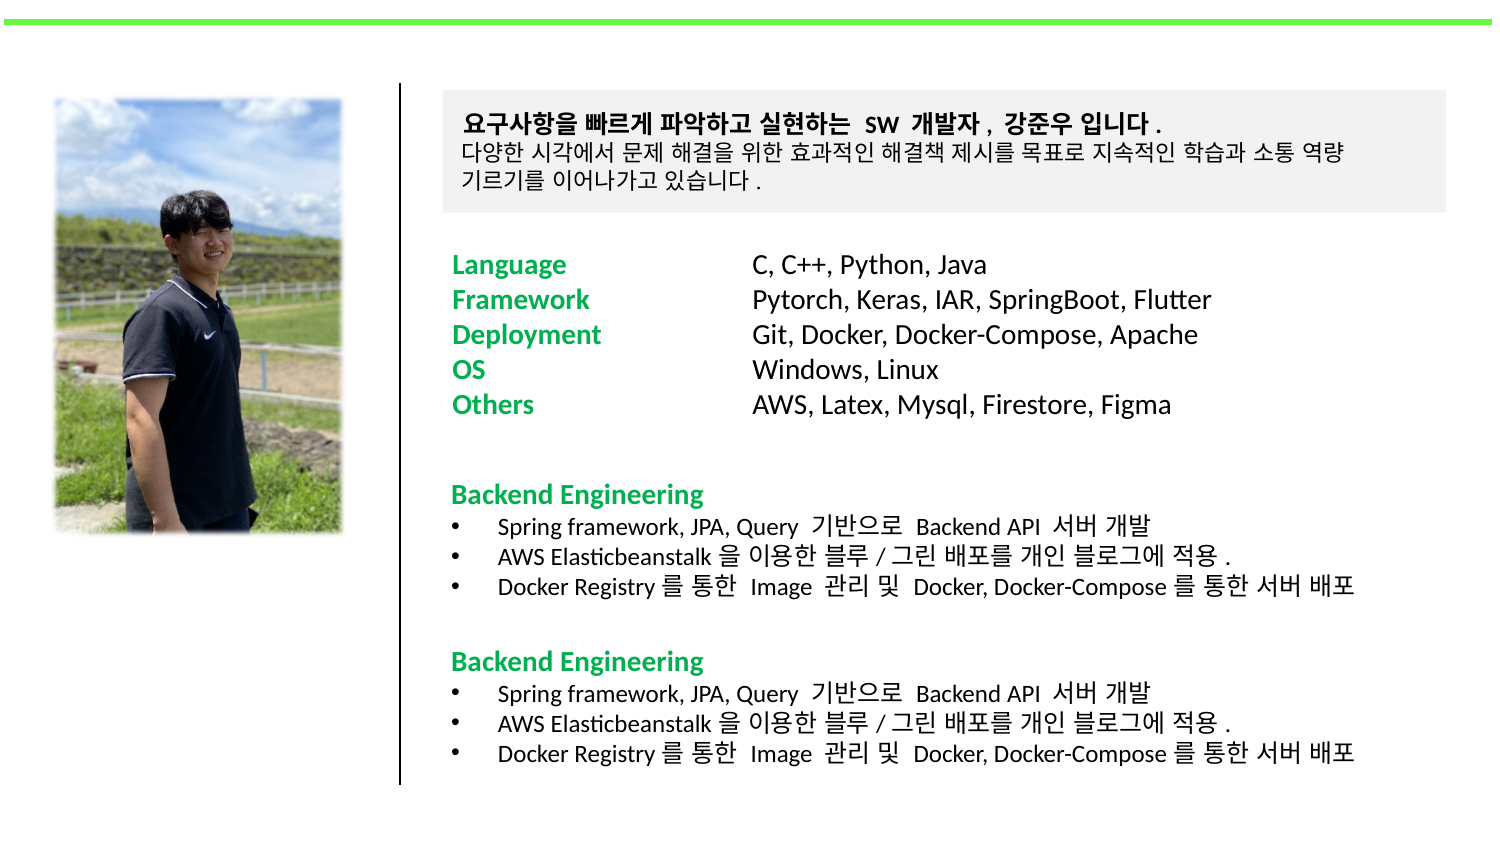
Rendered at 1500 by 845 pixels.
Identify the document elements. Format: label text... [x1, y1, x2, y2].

text_box 요구사항을 빠르게 파악하고 실현하는 SW 개발자, 강준우 입니다. 다양한 시각에서 문제 해결을 위한 효과적인 해결책 제시를 목표로 지속적인 학습과 소통 역량 기르기를 이어나가고 있습니다. [447, 94, 1442, 210]
picture [49, 93, 346, 538]
text_box Backend Engineering Spring framework, JPA, Query 기반으로 Backend API 서버 개발 AWS Elasticbeanstalk을 이용한 블루/그린 배포를 개인 블로그에 적용. Docker Registry를 통한 Image 관리 및 Docker, Docker-Compose를 통한 서버 배포 [436, 468, 1371, 609]
text_box Language C, C++, Python, Java Framework Pytorch, Keras, IAR, SpringBoot, Flutter Deployment Git, Docker, Docker-Compose, Apache OS Windows, Linux Others AWS, Latex, Mysql, Firestore, Figma [437, 237, 1450, 428]
text_box Backend Engineering Spring framework, JPA, Query 기반으로 Backend API 서버 개발 AWS Elasticbeanstalk을 이용한 블루/그린 배포를 개인 블로그에 적용. Docker Registry를 통한 Image 관리 및 Docker, Docker-Compose를 통한 서버 배포 [436, 634, 1371, 775]
